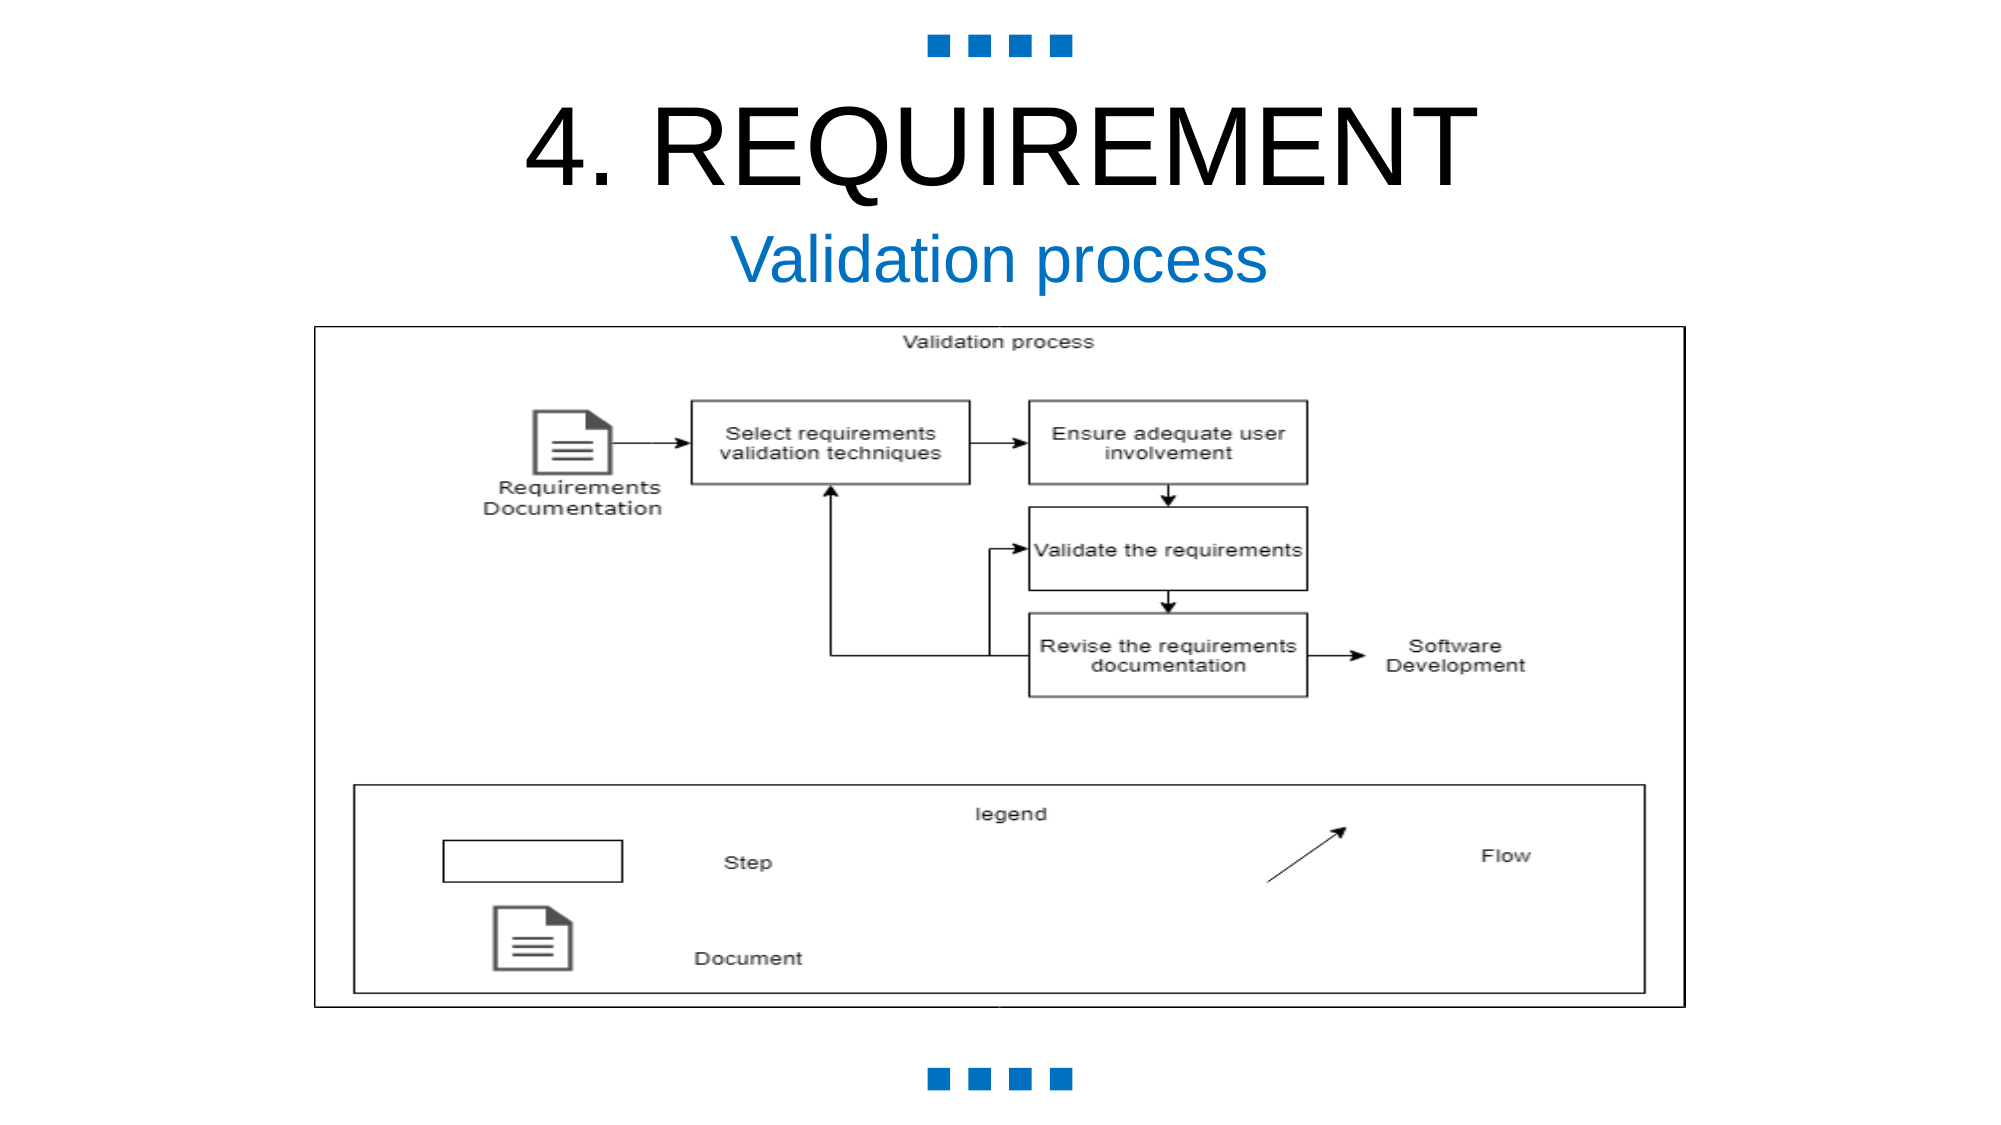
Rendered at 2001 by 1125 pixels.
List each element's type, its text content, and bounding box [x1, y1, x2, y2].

text_box Validation process [0, 208, 2000, 304]
picture [314, 326, 1686, 1008]
list 4. REQUIREMENT [53, 89, 1952, 208]
